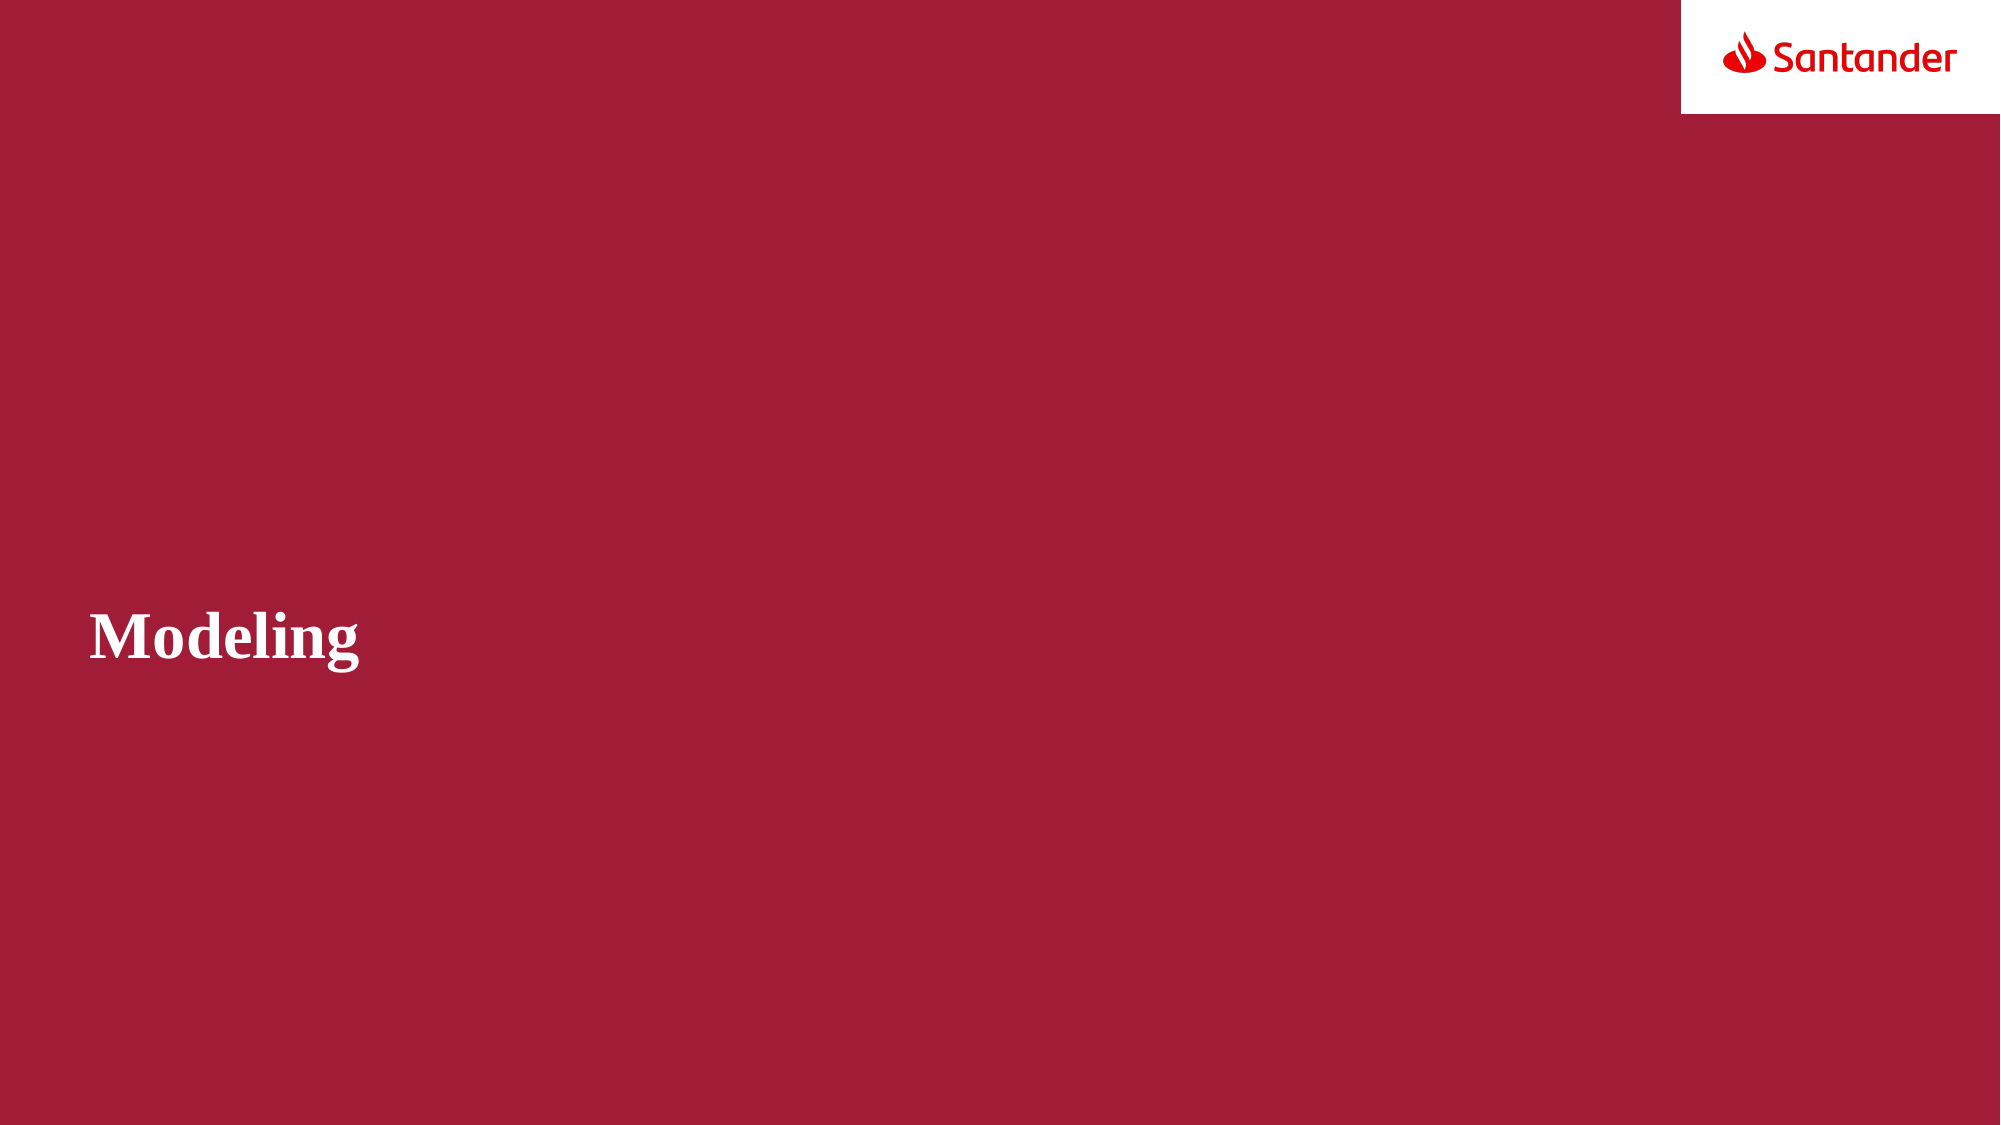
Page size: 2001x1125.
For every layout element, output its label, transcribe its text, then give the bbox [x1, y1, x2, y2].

picture [1680, 0, 2000, 115]
text_box Modeling [89, 591, 1579, 672]
